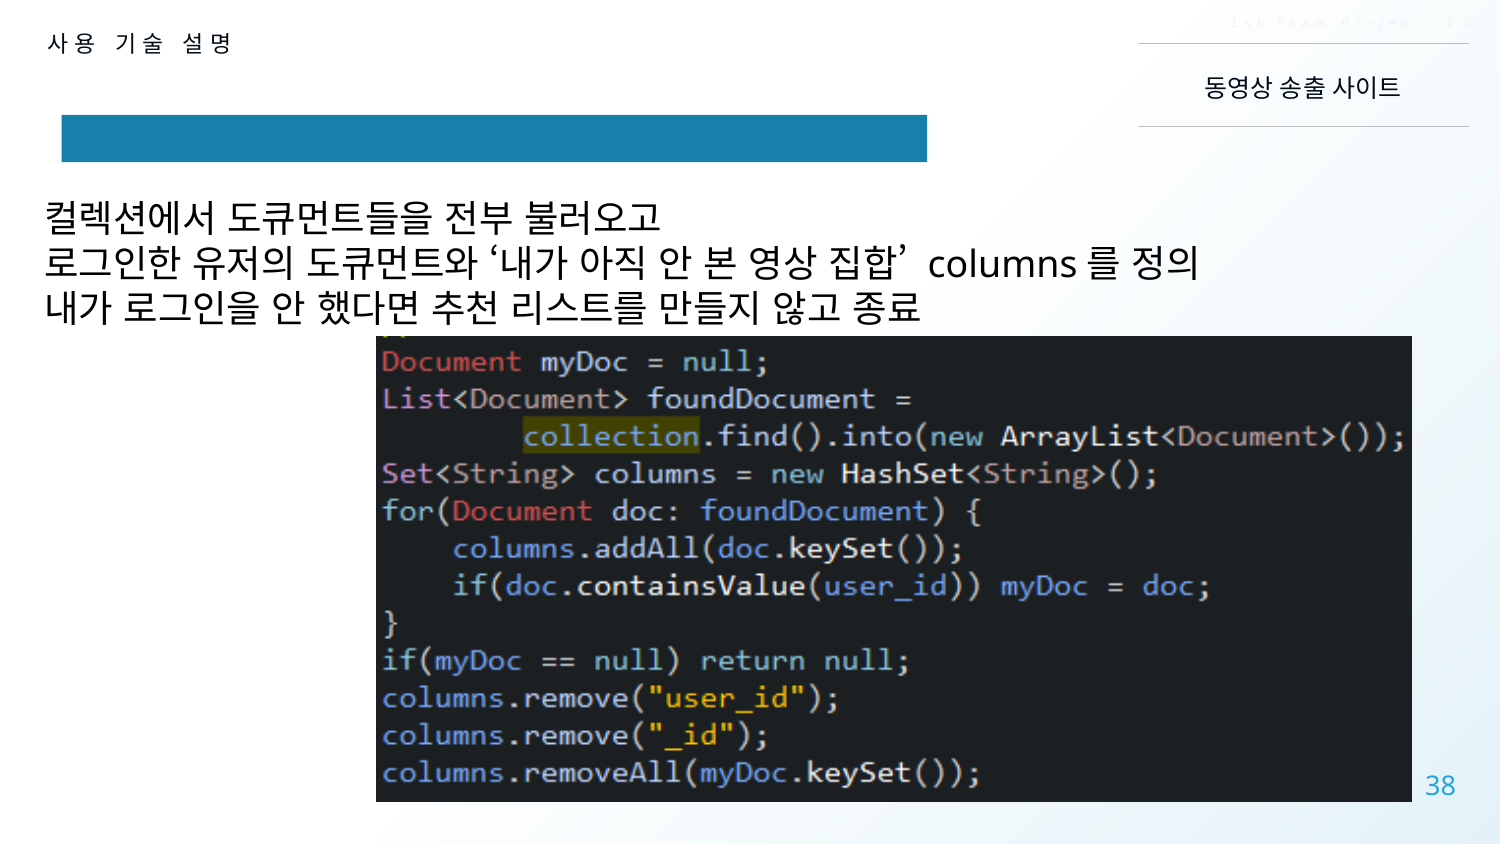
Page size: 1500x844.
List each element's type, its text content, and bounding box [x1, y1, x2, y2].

text_box 컬렉션에서 도큐먼트들을 전부 불러오고 로그인한 유저의 도큐먼트와 ‘내가 아직 안 본 영상 집합’ columns를 정의 내가 로그인을 안 했다면 추천 리스트를 만들지 않고 종료 [29, 187, 1500, 383]
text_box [1137, 7, 1494, 127]
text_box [61, 114, 928, 165]
picture [375, 336, 1412, 803]
slide_number 38 [1366, 754, 1457, 819]
text_box 사용 기술 설명 [32, 22, 260, 65]
